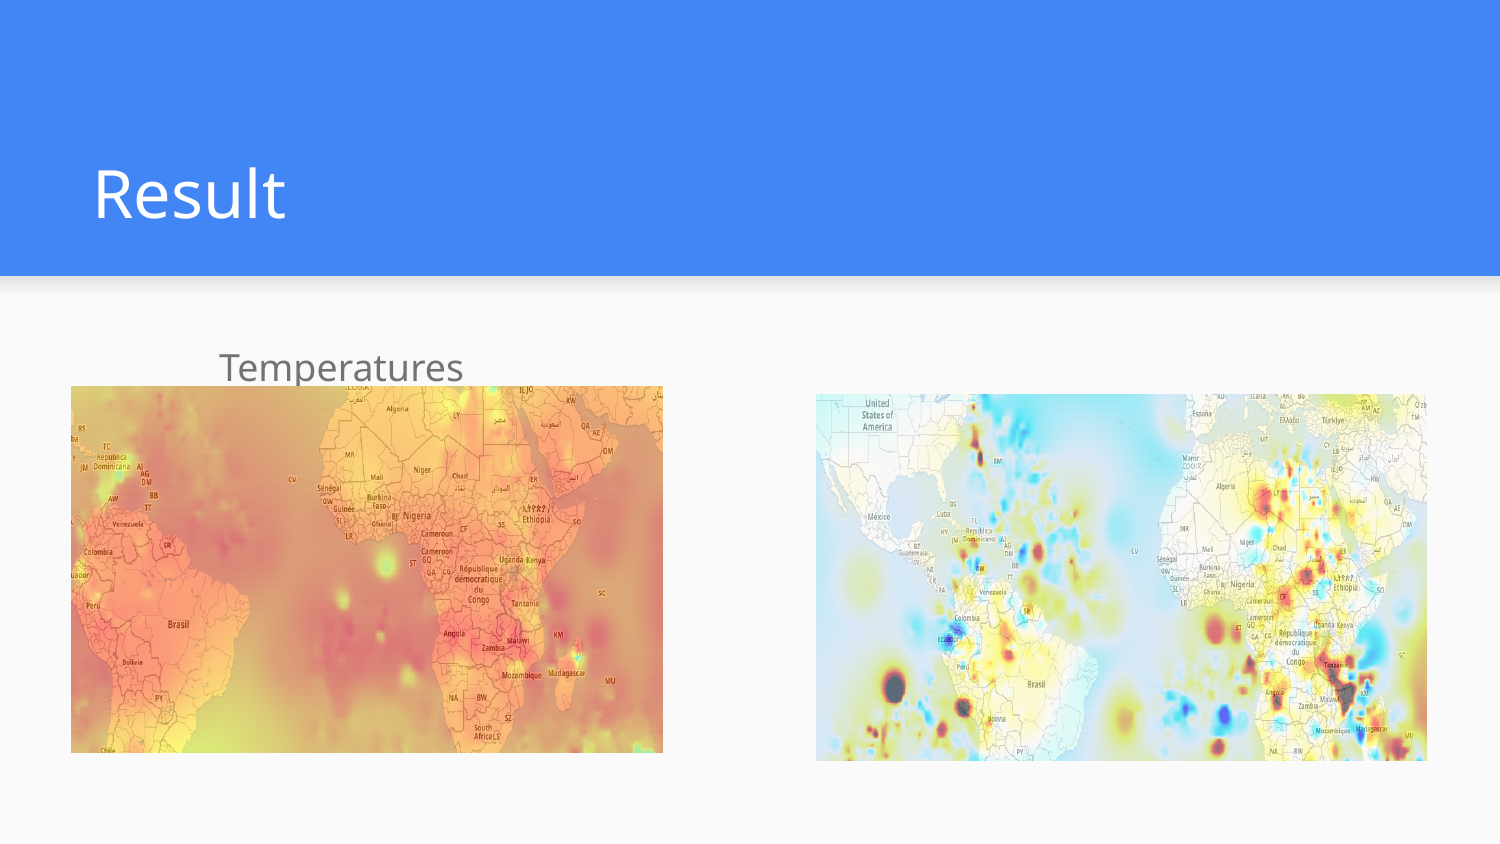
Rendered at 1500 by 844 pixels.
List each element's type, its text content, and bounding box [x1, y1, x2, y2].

picture [71, 386, 663, 753]
list Temperatures Deviations [77, 322, 1427, 768]
title Result [77, 121, 1427, 248]
picture [816, 393, 1427, 761]
